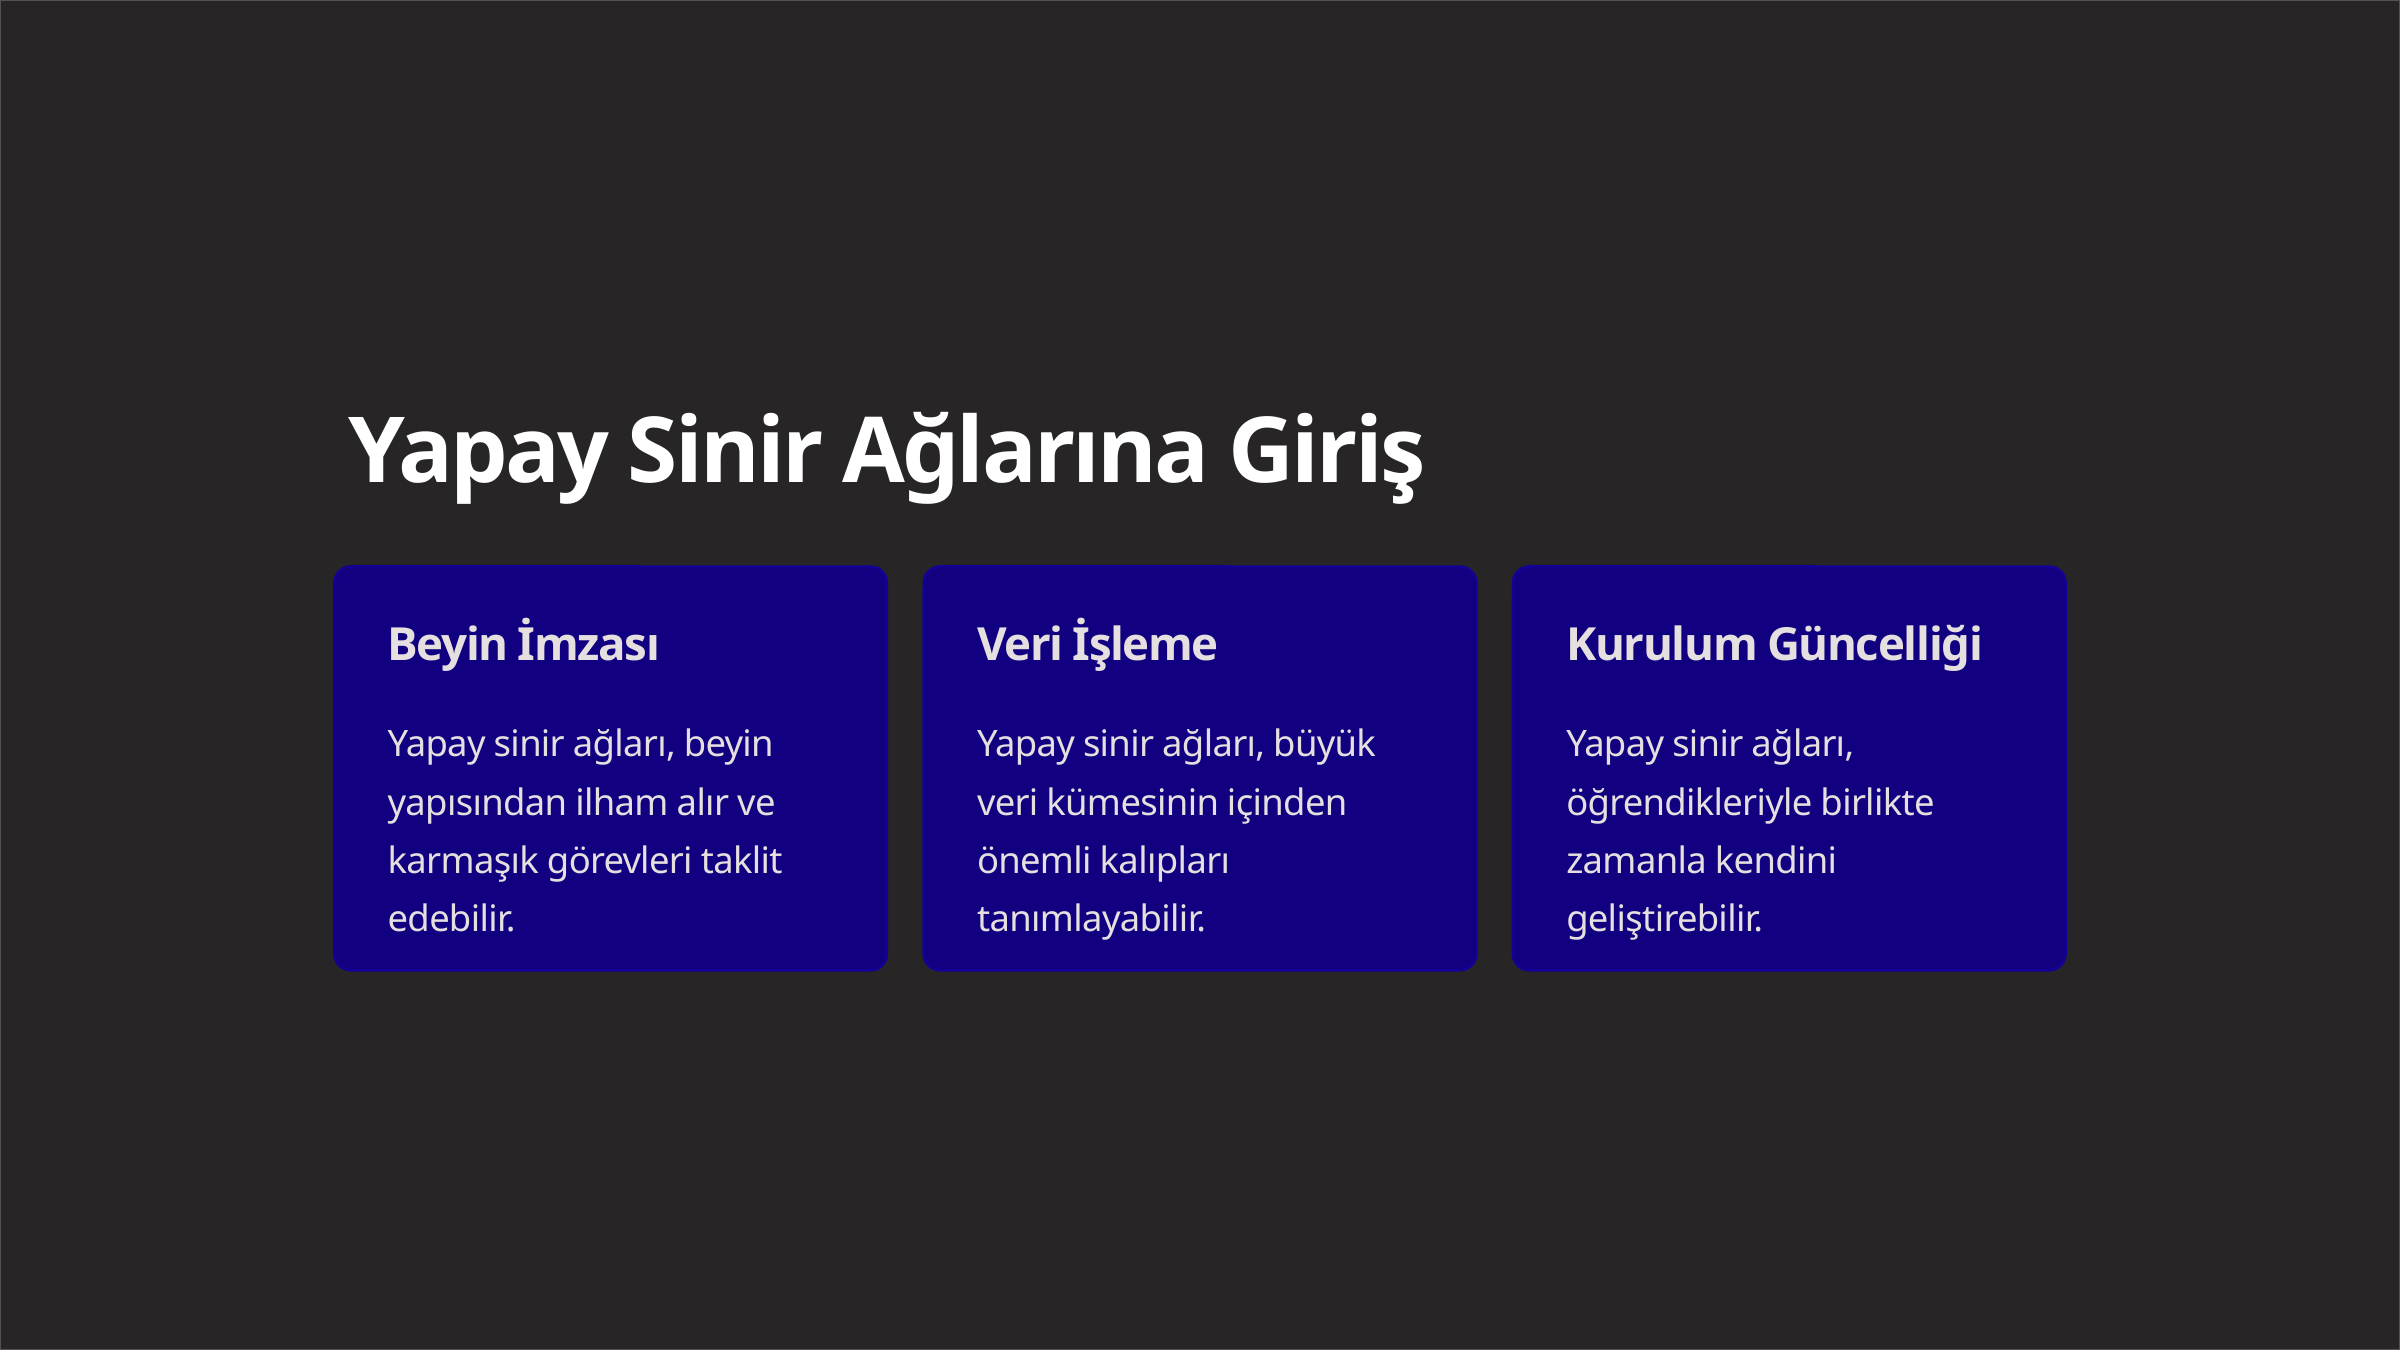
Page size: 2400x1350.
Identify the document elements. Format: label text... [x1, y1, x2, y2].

text_box [0, 0, 2400, 1350]
text_box Beyin İmzası [372, 605, 738, 662]
text_box Yapay sinir ağları, beyin yapısından ilham alır ve karmaşık görevleri taklit edebilir. [372, 698, 849, 932]
text_box Yapay Sinir Ağlarına Giriş [334, 379, 1389, 494]
text_box Yapay sinir ağları, büyük veri kümesinin içinden önemli kalıpları tanımlayabilir. [962, 698, 1438, 874]
text_box [923, 566, 1477, 971]
text_box [334, 566, 888, 971]
text_box [1512, 566, 2066, 971]
text_box Yapay sinir ağları, öğrendikleriyle birlikte zamanla kendini geliştirebilir. [1551, 698, 2027, 874]
text_box Kurulum Güncelliği [1551, 605, 1945, 662]
text_box Veri İşleme [962, 605, 1327, 662]
